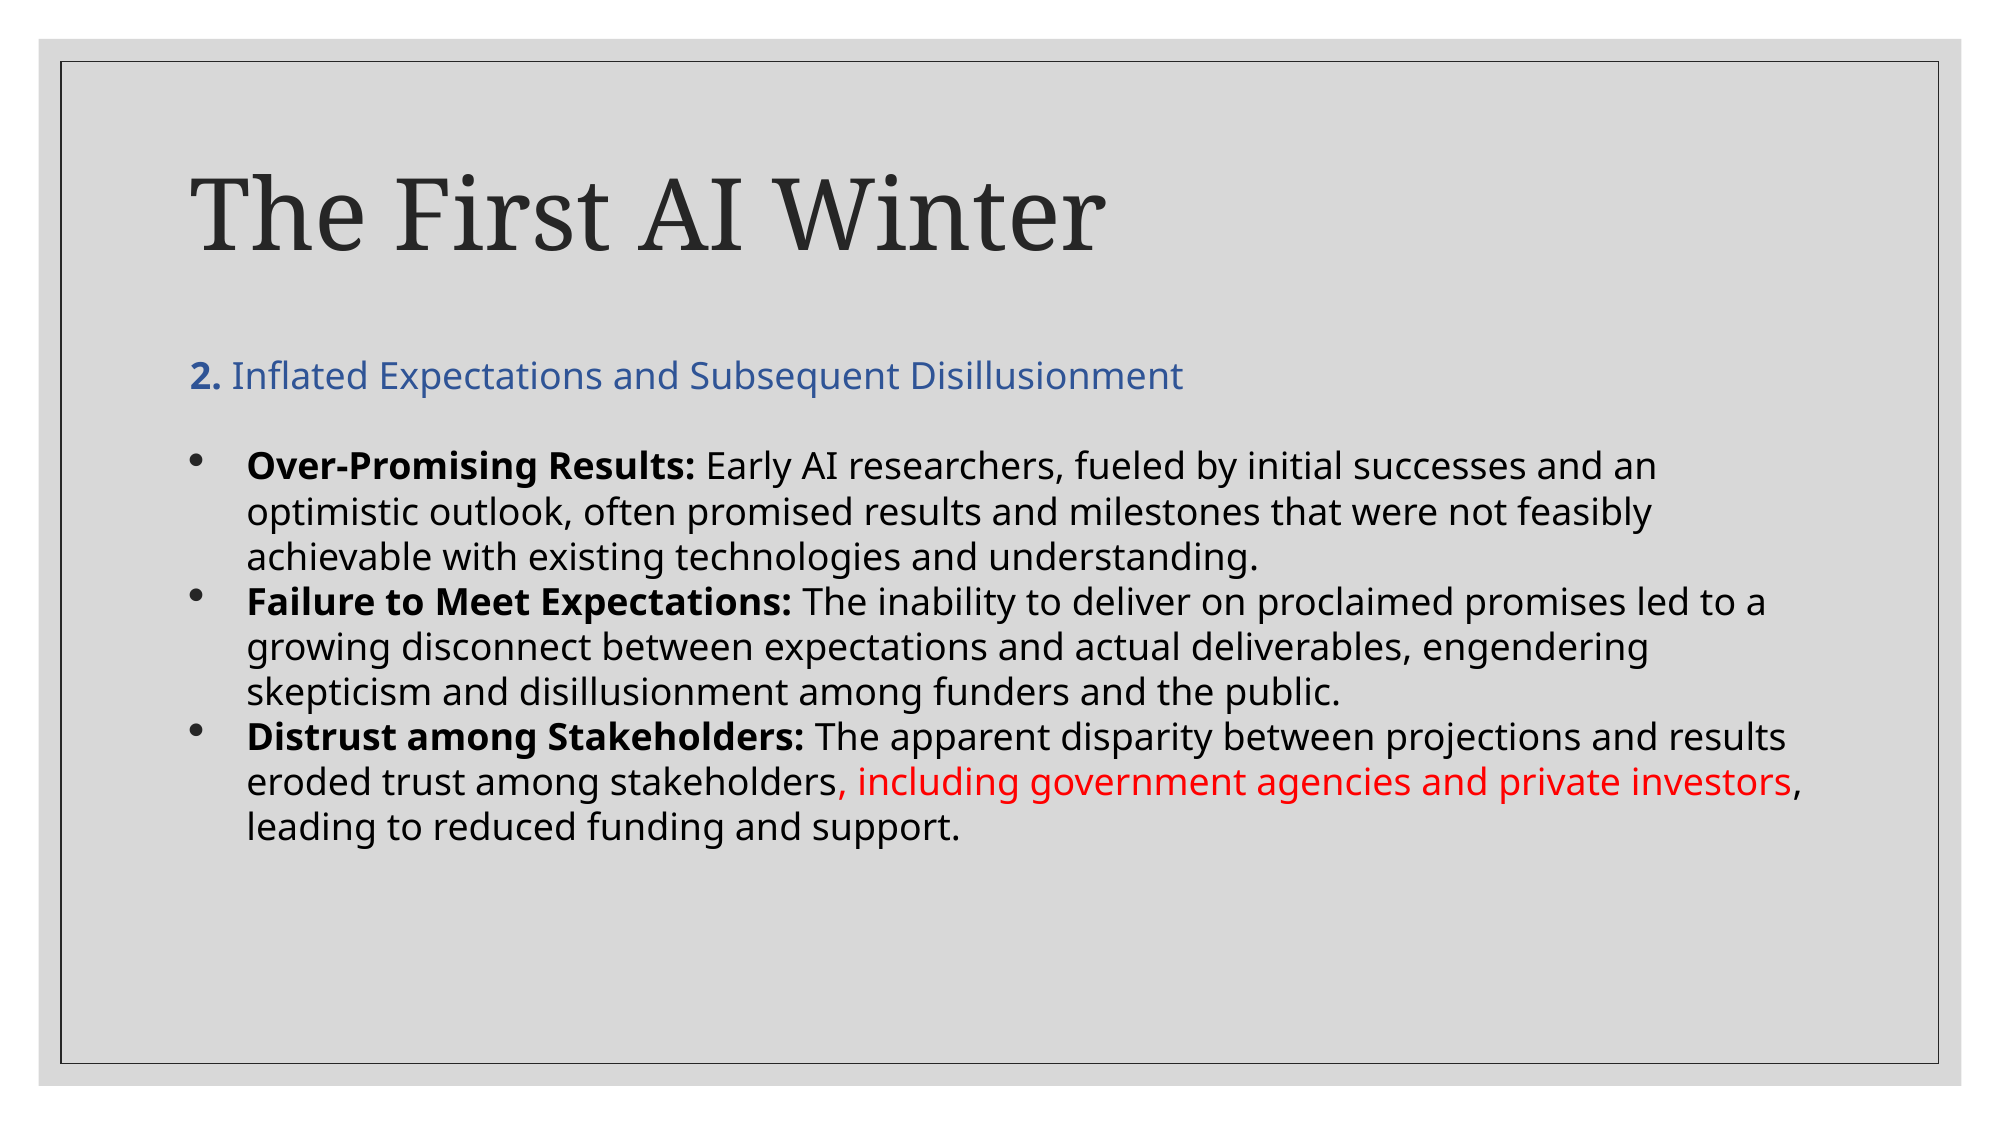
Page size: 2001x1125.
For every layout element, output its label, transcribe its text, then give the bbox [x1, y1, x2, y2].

list 2. Inflated Expectations and Subsequent Disillusionment Over-Promising Results: Early AI researchers, fueled by initial successes and an optimistic outlook, often promised results and milestones that were not feasibly achievable with existing technologies and understanding. Failure to Meet Expectations: The inability to deliver on proclaimed promises led to a growing disconnect between expectations and actual deliverables, engendering skepticism and disillusionment among funders and the public. Distrust among Stakeholders: The apparent disparity between projections and results eroded trust among stakeholders, including government agencies and private investors, leading to reduced funding and support. [174, 345, 1825, 977]
title The First AI Winter [174, 105, 1825, 331]
